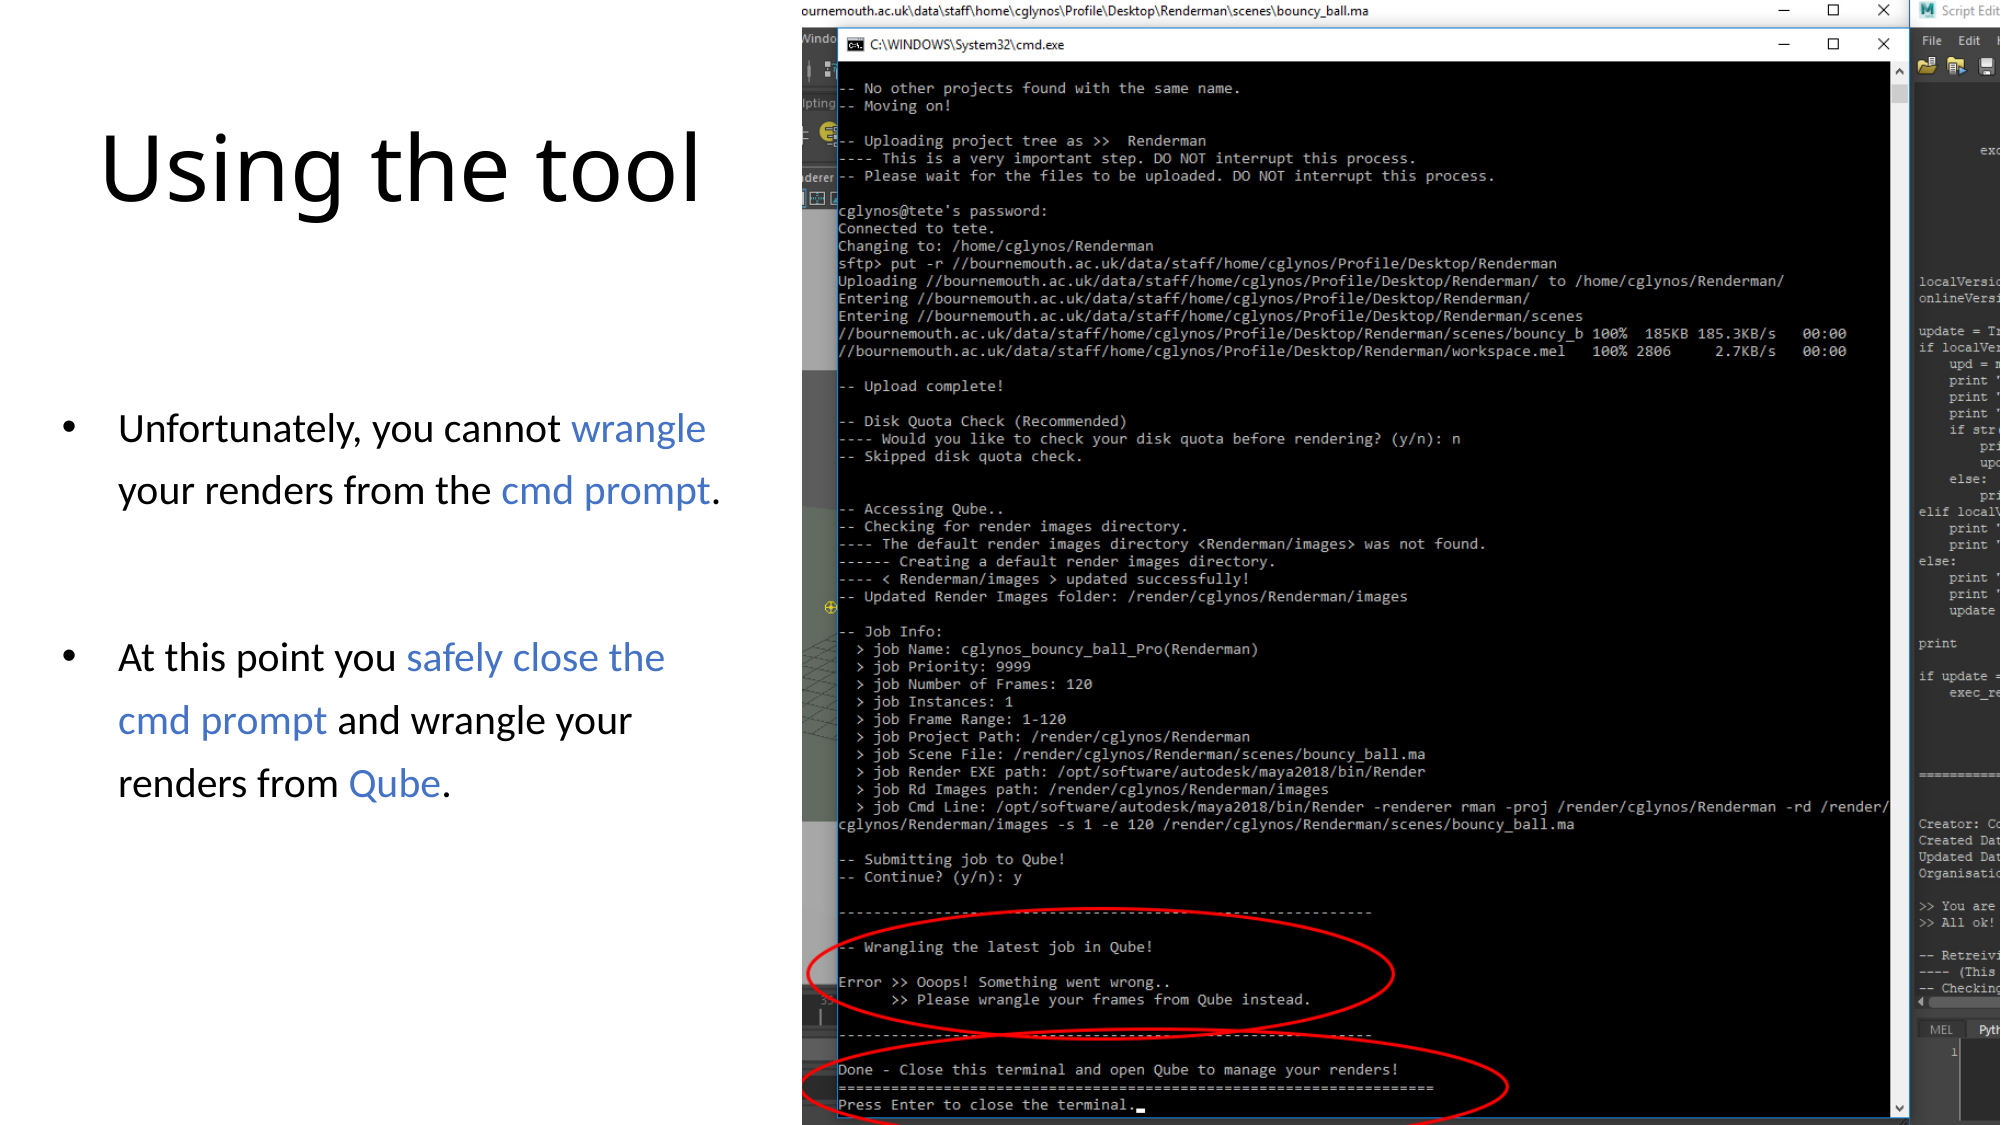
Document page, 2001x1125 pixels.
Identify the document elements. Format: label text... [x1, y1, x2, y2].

picture [802, 0, 2000, 1125]
text_box Using the tool [0, 55, 802, 289]
list Unfortunately, you cannot wrangle your renders from the cmd prompt. At this point you safely close the cmd prompt and wrangle your renders from Qube. [46, 380, 756, 886]
